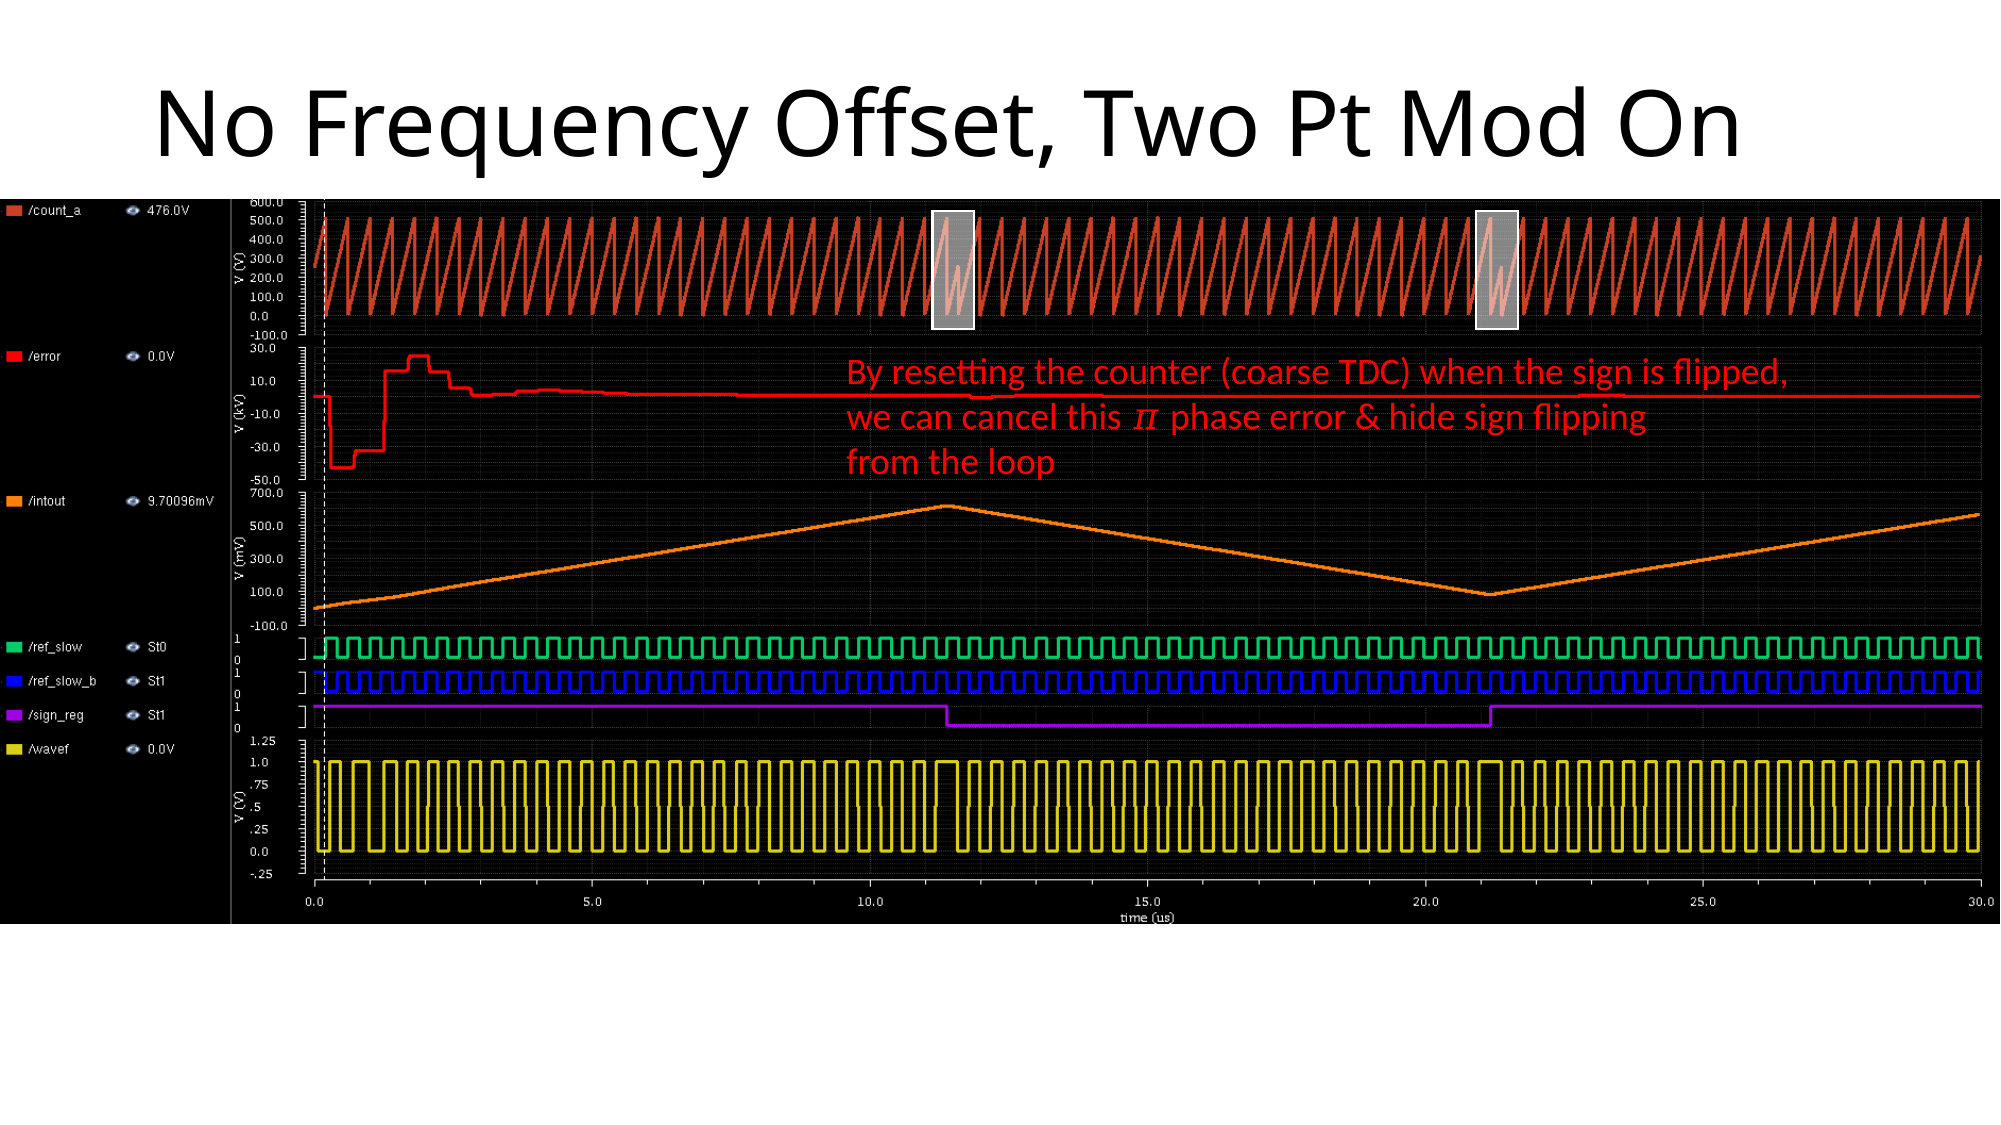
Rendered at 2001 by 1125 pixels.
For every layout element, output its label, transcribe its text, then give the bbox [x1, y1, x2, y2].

picture [0, 199, 2000, 924]
title No Frequency Offset, Two Pt Mod On [137, 59, 1863, 195]
